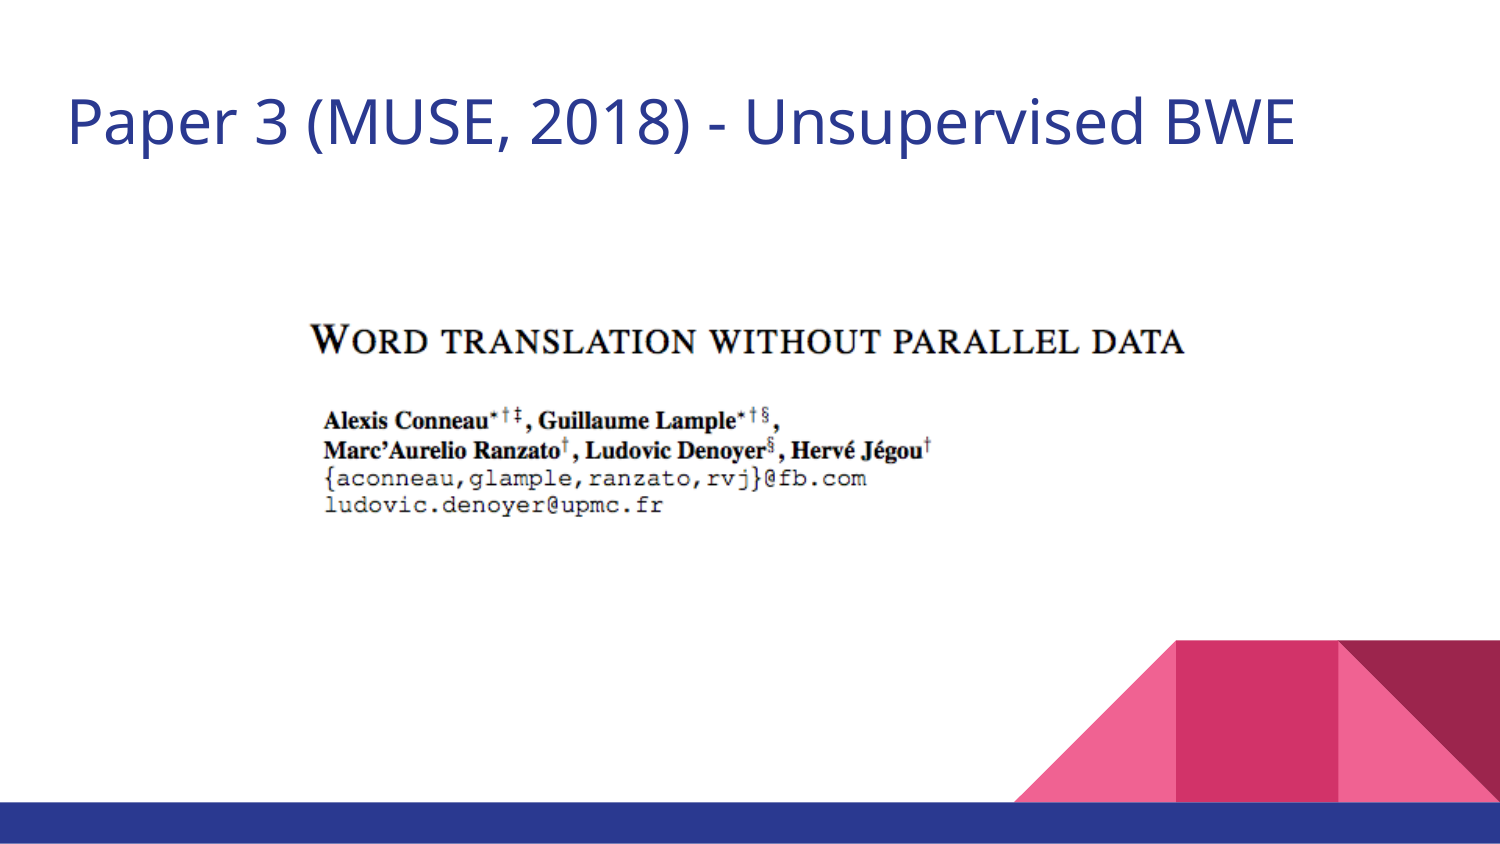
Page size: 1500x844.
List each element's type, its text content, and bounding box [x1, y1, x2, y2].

picture [291, 305, 1209, 539]
title Paper 3 (MUSE, 2018) - Unsupervised BWE [51, 67, 1449, 167]
